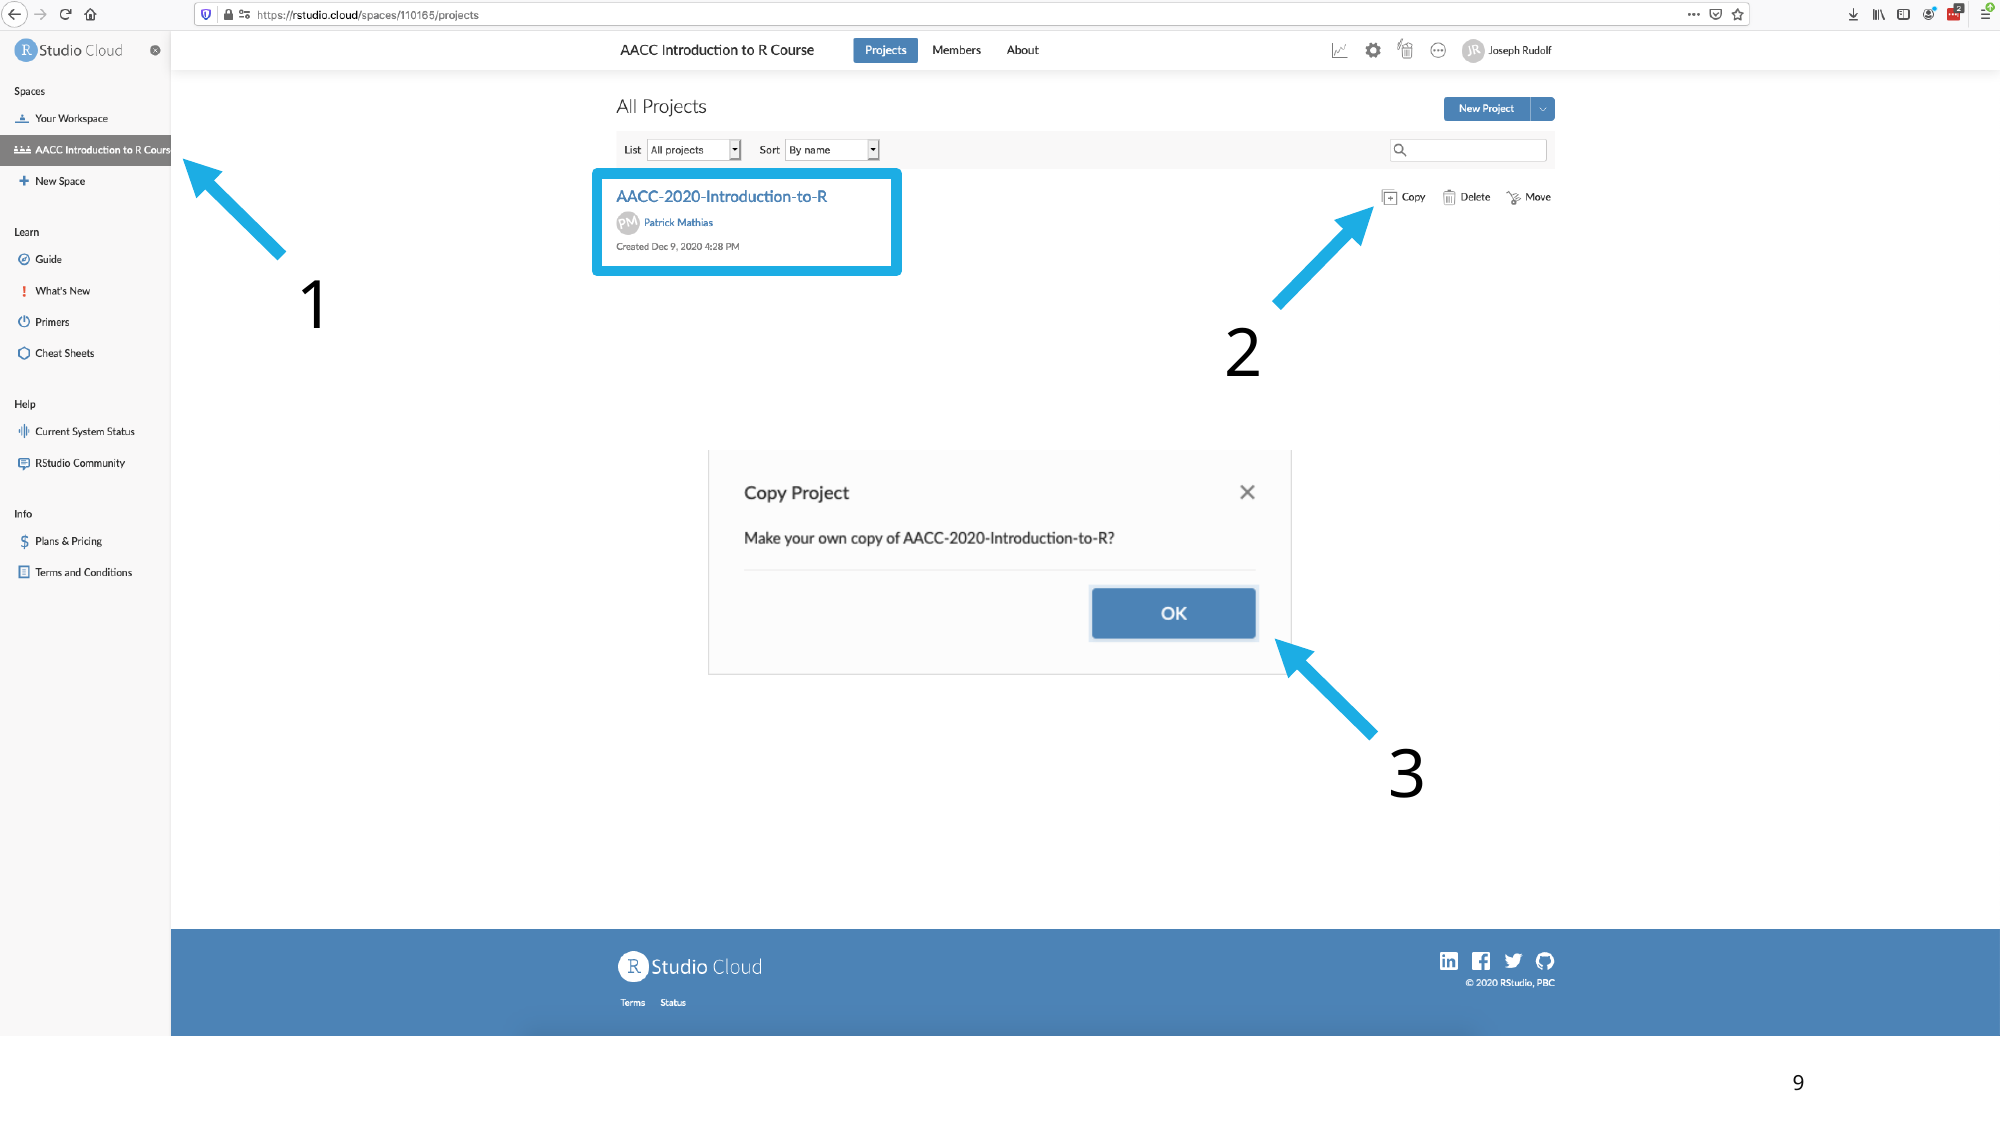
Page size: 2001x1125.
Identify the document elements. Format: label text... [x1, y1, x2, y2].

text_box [1276, 206, 1375, 306]
picture [0, 0, 2000, 1037]
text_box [183, 157, 282, 258]
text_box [1275, 637, 1374, 738]
slide_number 9 [1777, 1061, 1938, 1107]
